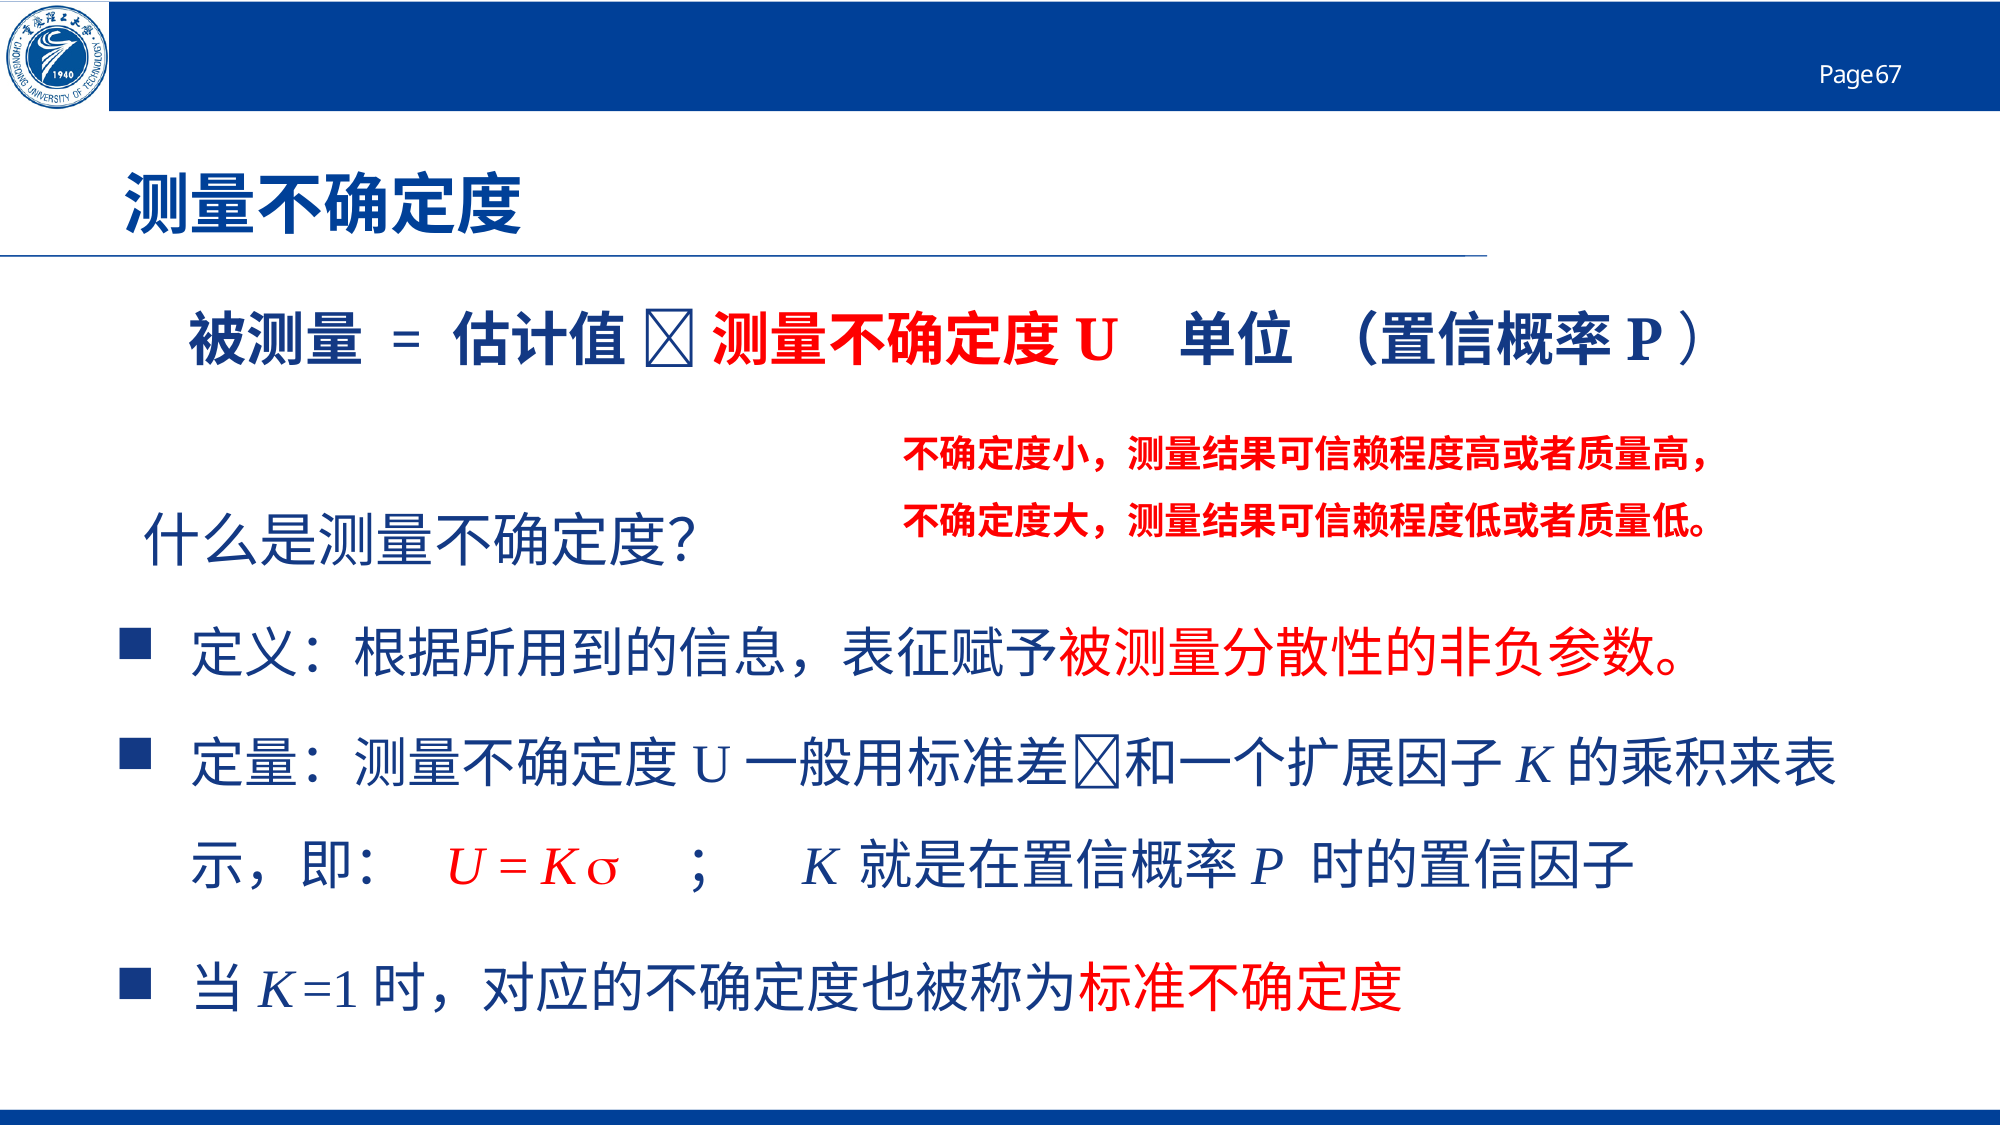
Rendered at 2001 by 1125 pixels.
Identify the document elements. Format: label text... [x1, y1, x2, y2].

text_box 被测量 = 估计值  测量不确定度U 单位 （置信概率P） [54, 294, 1870, 380]
title 测量不确定度 [108, 160, 1940, 255]
text_box 什么是测量不确定度？ 定义：根据所用到的信息，表征赋予被测量分散性的非负参数。 定量：测量不确定度U一般用标准差和一个扩展因子K的乘积来表示，即： U = K  ； K 就是在置信概率P 时的置信因子 当K =1时，对应的不确定度也被称为标准不确定度 [101, 496, 1899, 1036]
picture [0, 2, 109, 112]
text_box 不确定度小，测量结果可信赖程度高或者质量高，不确定度大，测量结果可信赖程度低或者质量低。 [887, 400, 1759, 550]
